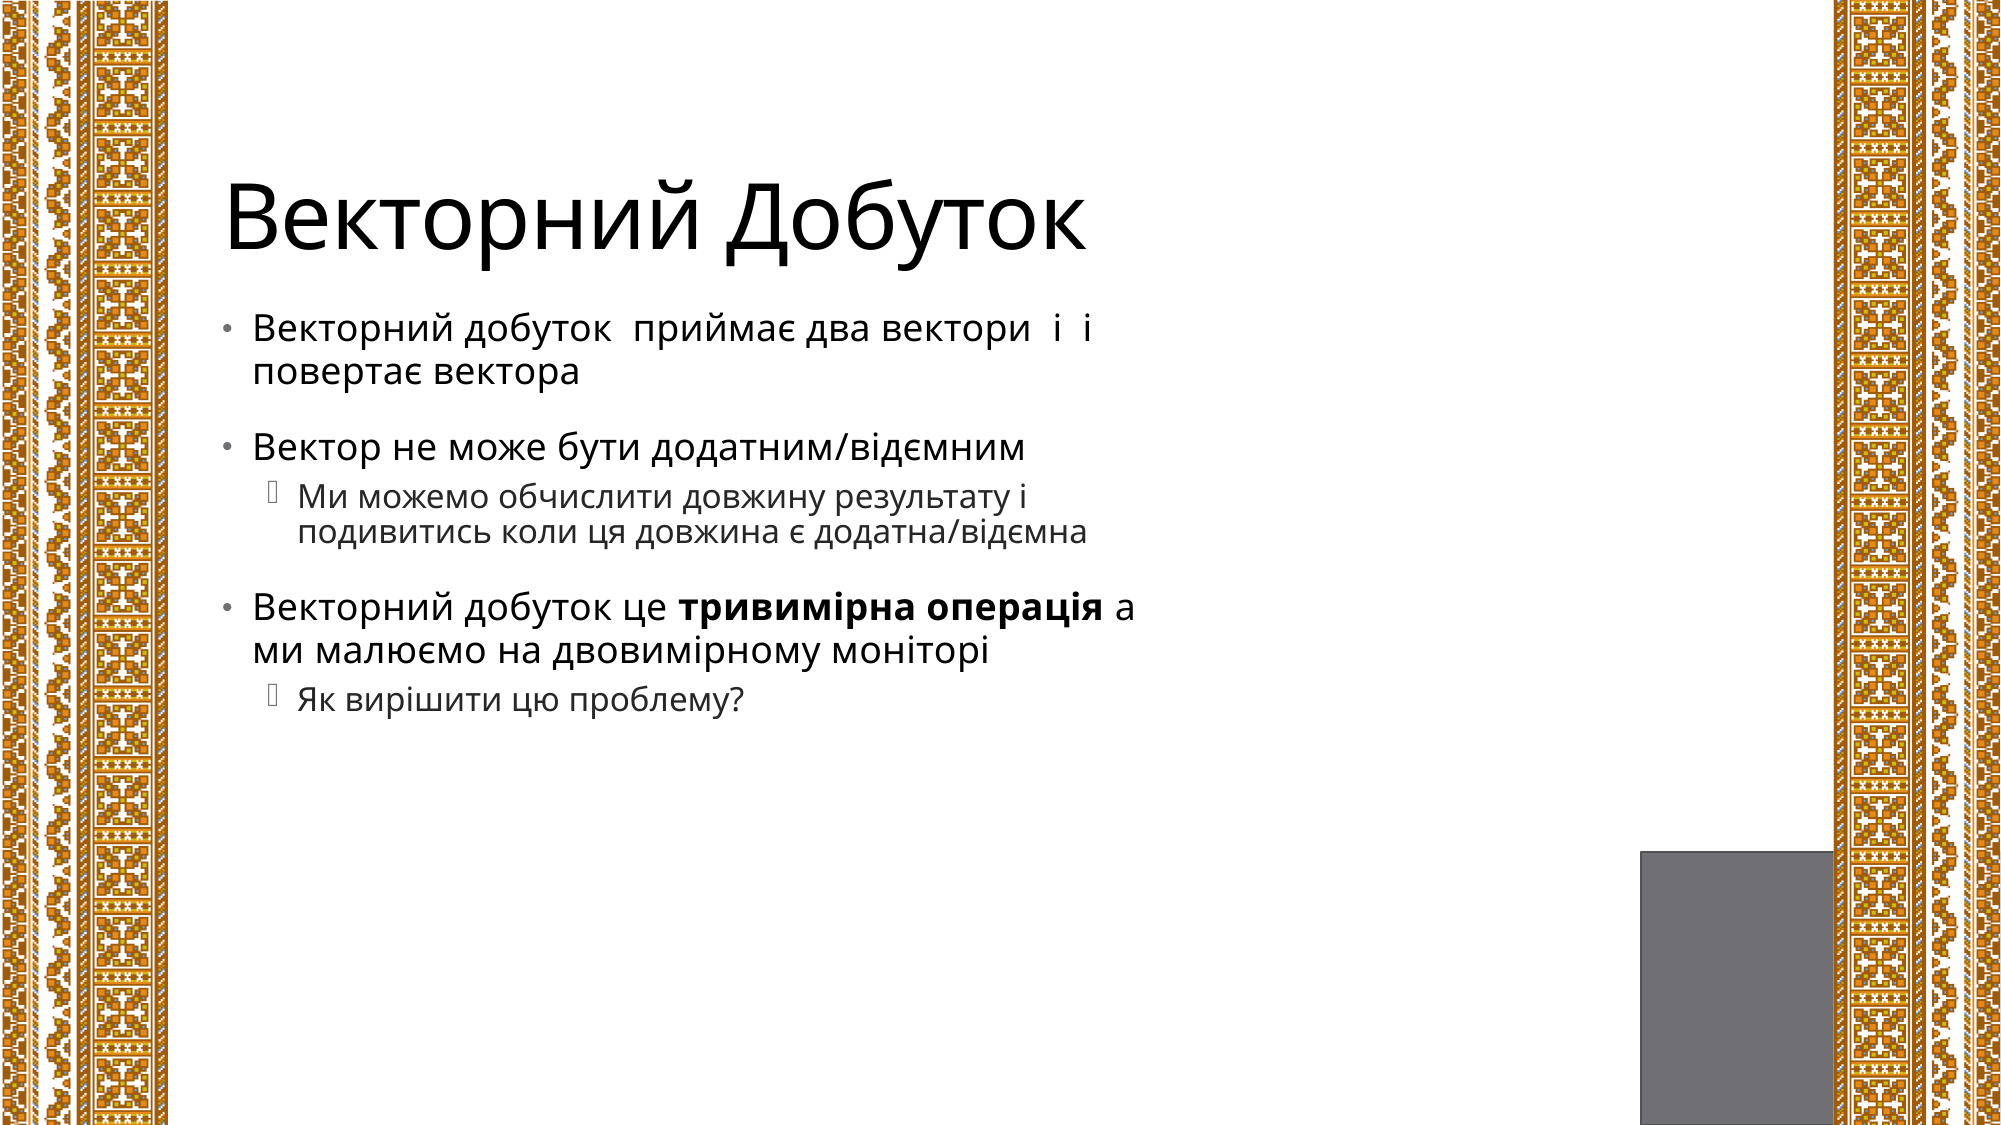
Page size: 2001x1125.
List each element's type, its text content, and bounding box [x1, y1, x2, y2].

picture [1834, 1, 2001, 1124]
title Векторний Добуток [206, 60, 1797, 278]
picture [1, 2, 168, 1124]
